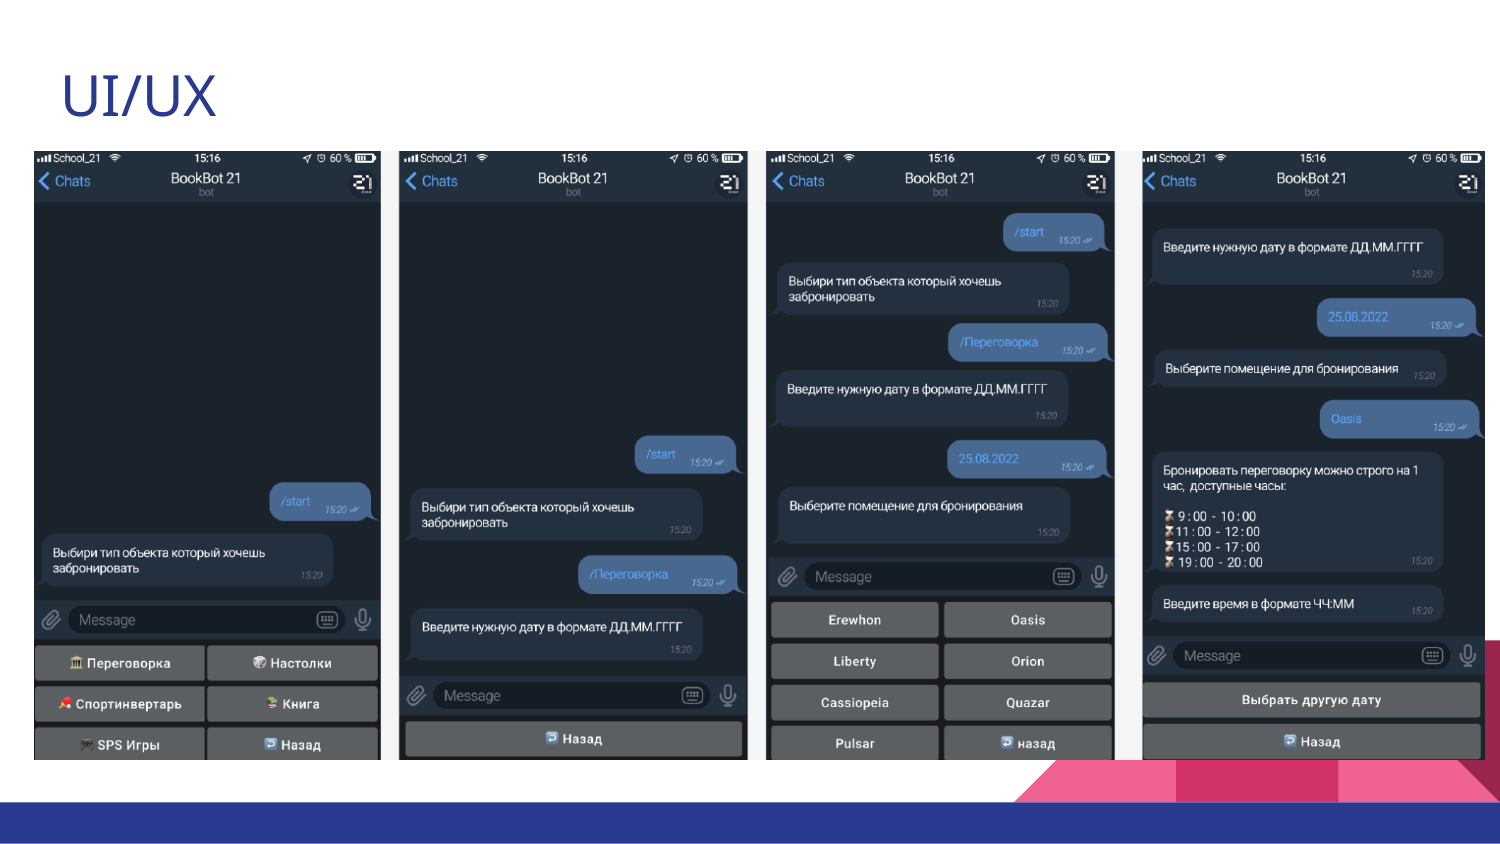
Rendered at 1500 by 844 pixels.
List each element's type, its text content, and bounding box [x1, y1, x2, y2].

picture [34, 151, 1485, 760]
title UI/UX [45, 45, 1102, 144]
